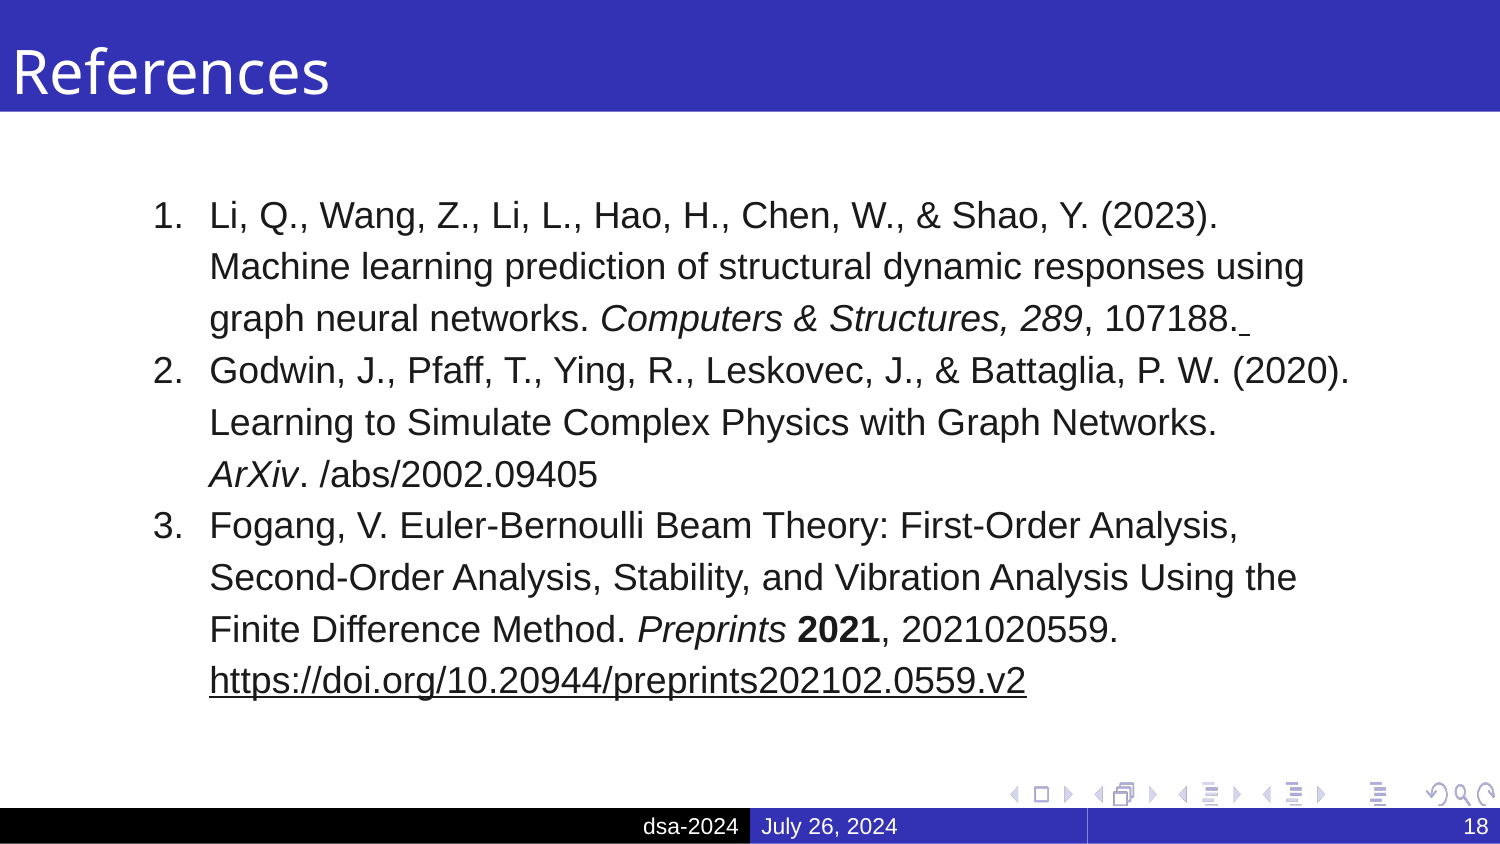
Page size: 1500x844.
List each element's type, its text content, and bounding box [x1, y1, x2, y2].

title References [0, 0, 1500, 112]
picture [1009, 778, 1495, 806]
slide_number ‹#› [1087, 808, 1500, 844]
text_box Li, Q., Wang, Z., Li, L., Hao, H., Chen, W., & Shao, Y. (2023). Machine learning prediction of structural dynamic responses using graph neural networks. Computers & Structures, 289, 107188. Godwin, J., Pfaff, T., Ying, R., Leskovec, J., & Battaglia, P. W. (2020). Learning to Simulate Complex Physics with Graph Networks. ArXiv. /abs/2002.09405 Fogang, V. Euler-Bernoulli Beam Theory: First-Order Analysis, Second-Order Analysis, Stability, and Vibration Analysis Using the Finite Difference Method. Preprints 2021, 2021020559. https://doi.org/10.20944/preprints202102.0559.v2 [119, 169, 1381, 727]
footer dsa-2024 [0, 808, 750, 844]
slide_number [750, 808, 1087, 844]
